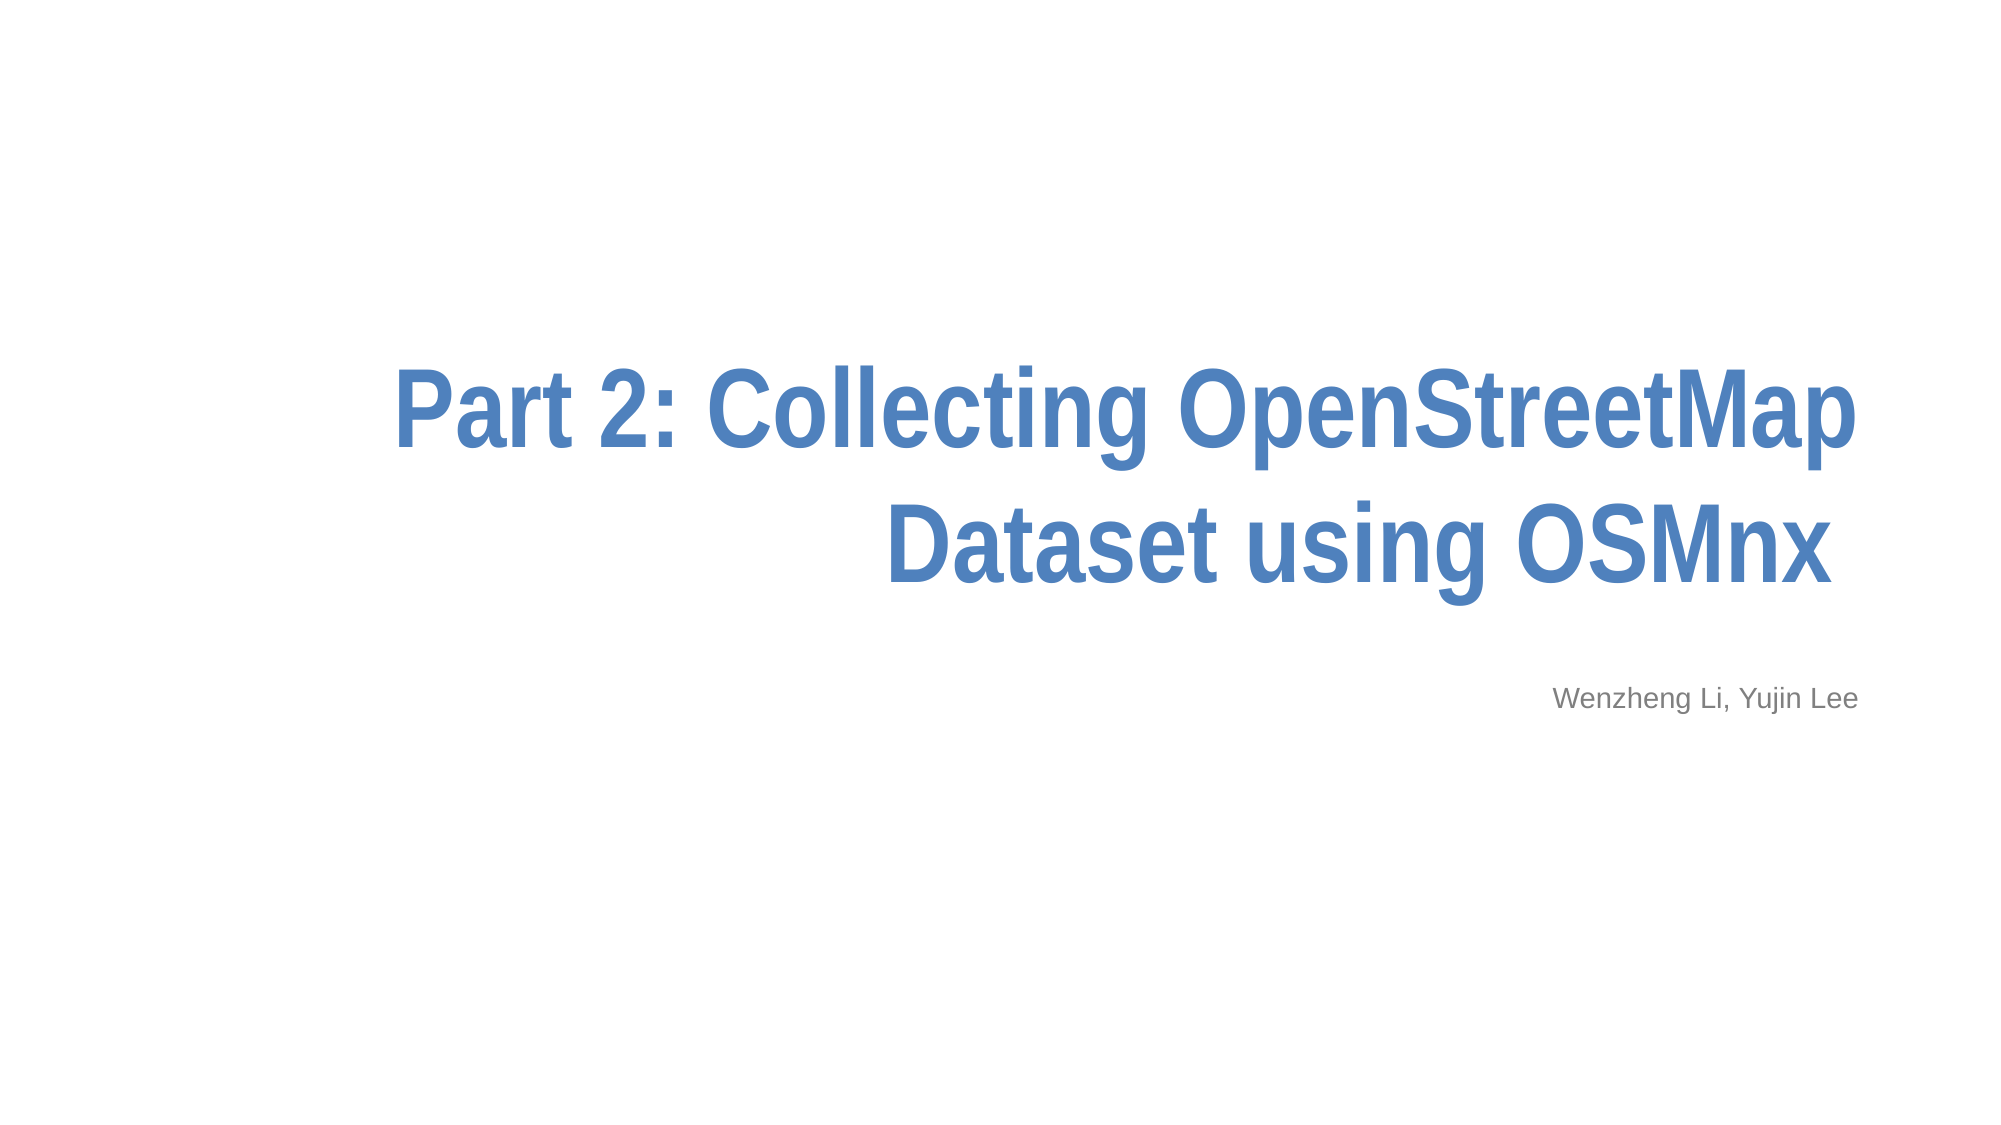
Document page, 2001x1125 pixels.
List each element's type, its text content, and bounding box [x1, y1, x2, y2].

subtitle Wenzheng Li, Yujin Lee [585, 679, 1860, 715]
title Part 2: Collecting OpenStreetMap Dataset using OSMnx [45, 138, 1860, 606]
